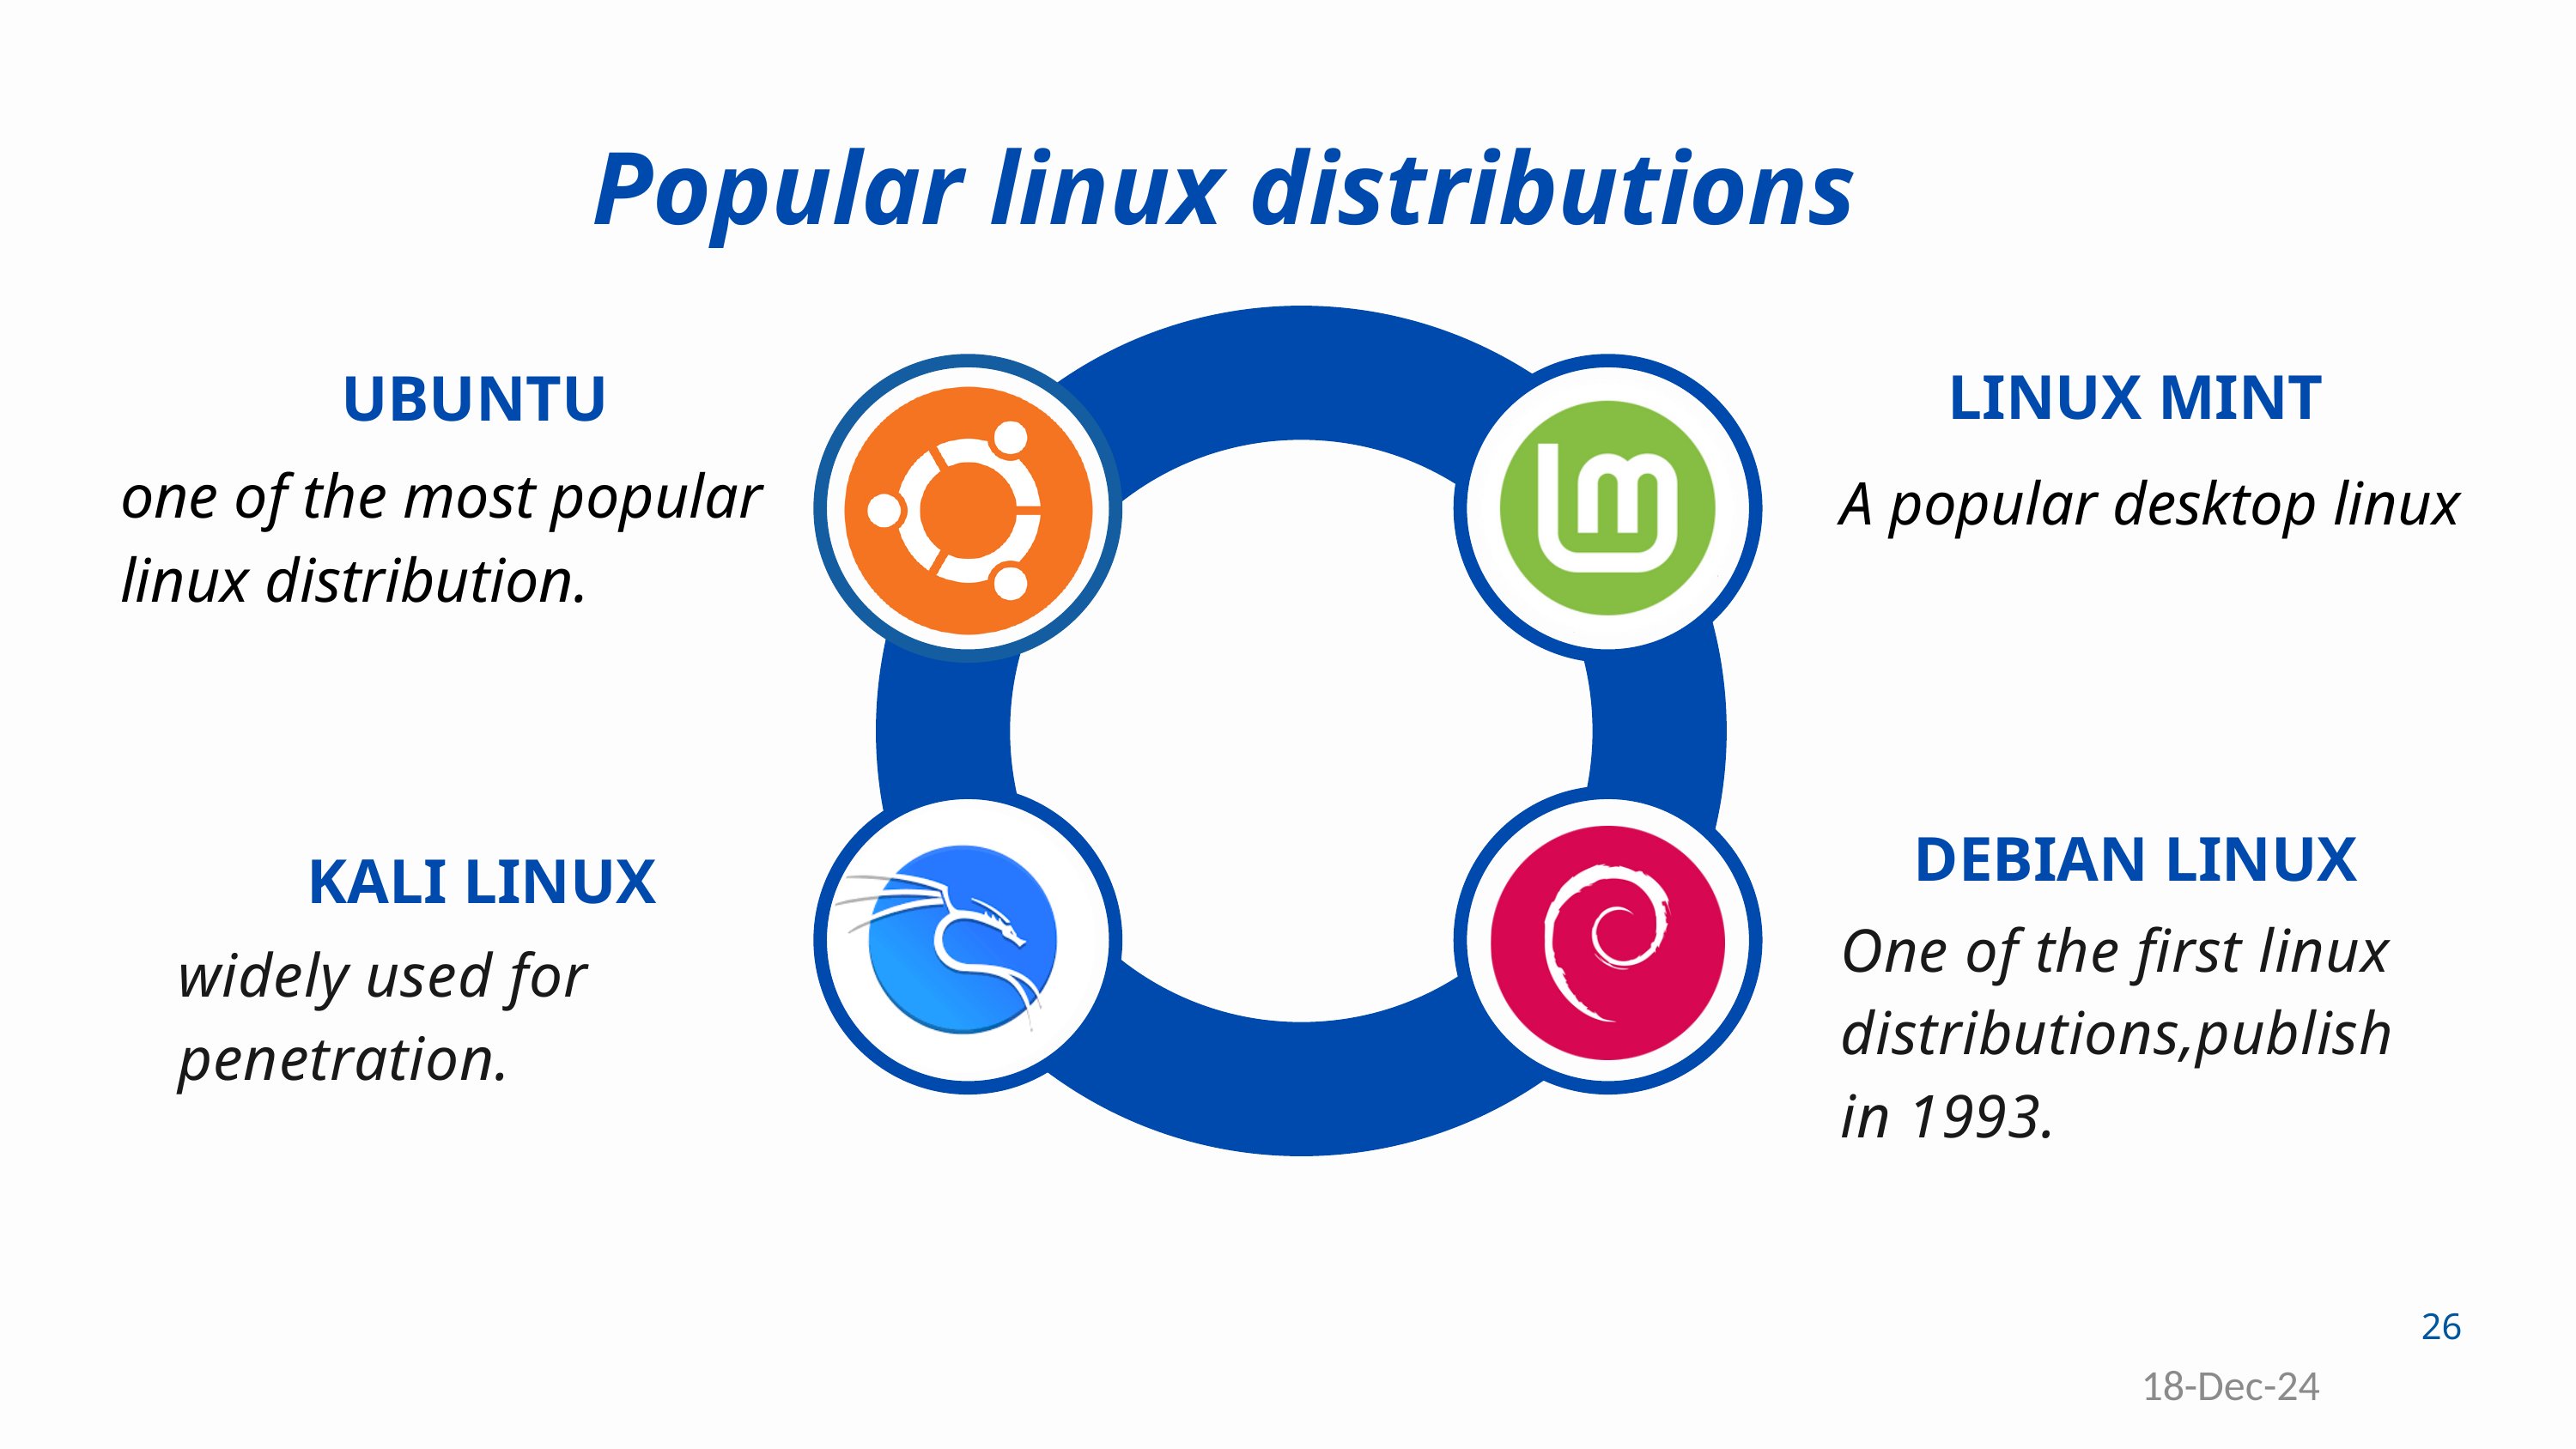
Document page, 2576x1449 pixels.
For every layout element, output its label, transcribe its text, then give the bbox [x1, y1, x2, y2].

text_box LINUX MINT [1917, 346, 2354, 433]
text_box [819, 360, 1116, 657]
text_box A popular desktop linux [1840, 453, 2502, 537]
text_box one of the most popular linux distribution. [120, 446, 773, 615]
text_box DEBIAN LINUX [1840, 808, 2432, 894]
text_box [1460, 791, 1756, 1088]
text_box widely used for penetration. [177, 925, 736, 1093]
text_box 26 [2421, 1296, 2463, 1348]
text_box Popular linux distributions [313, 104, 2136, 245]
text_box KALI LINUX [177, 830, 787, 916]
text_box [819, 791, 1116, 1088]
text_box UBUNTU [177, 346, 773, 433]
slide_number 18-Dec-24 [2128, 1357, 2429, 1410]
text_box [829, 807, 1096, 1073]
text_box One of the first linux distributions,publish in 1993. [1840, 901, 2432, 1149]
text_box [1460, 360, 1756, 657]
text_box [942, 372, 1660, 1090]
